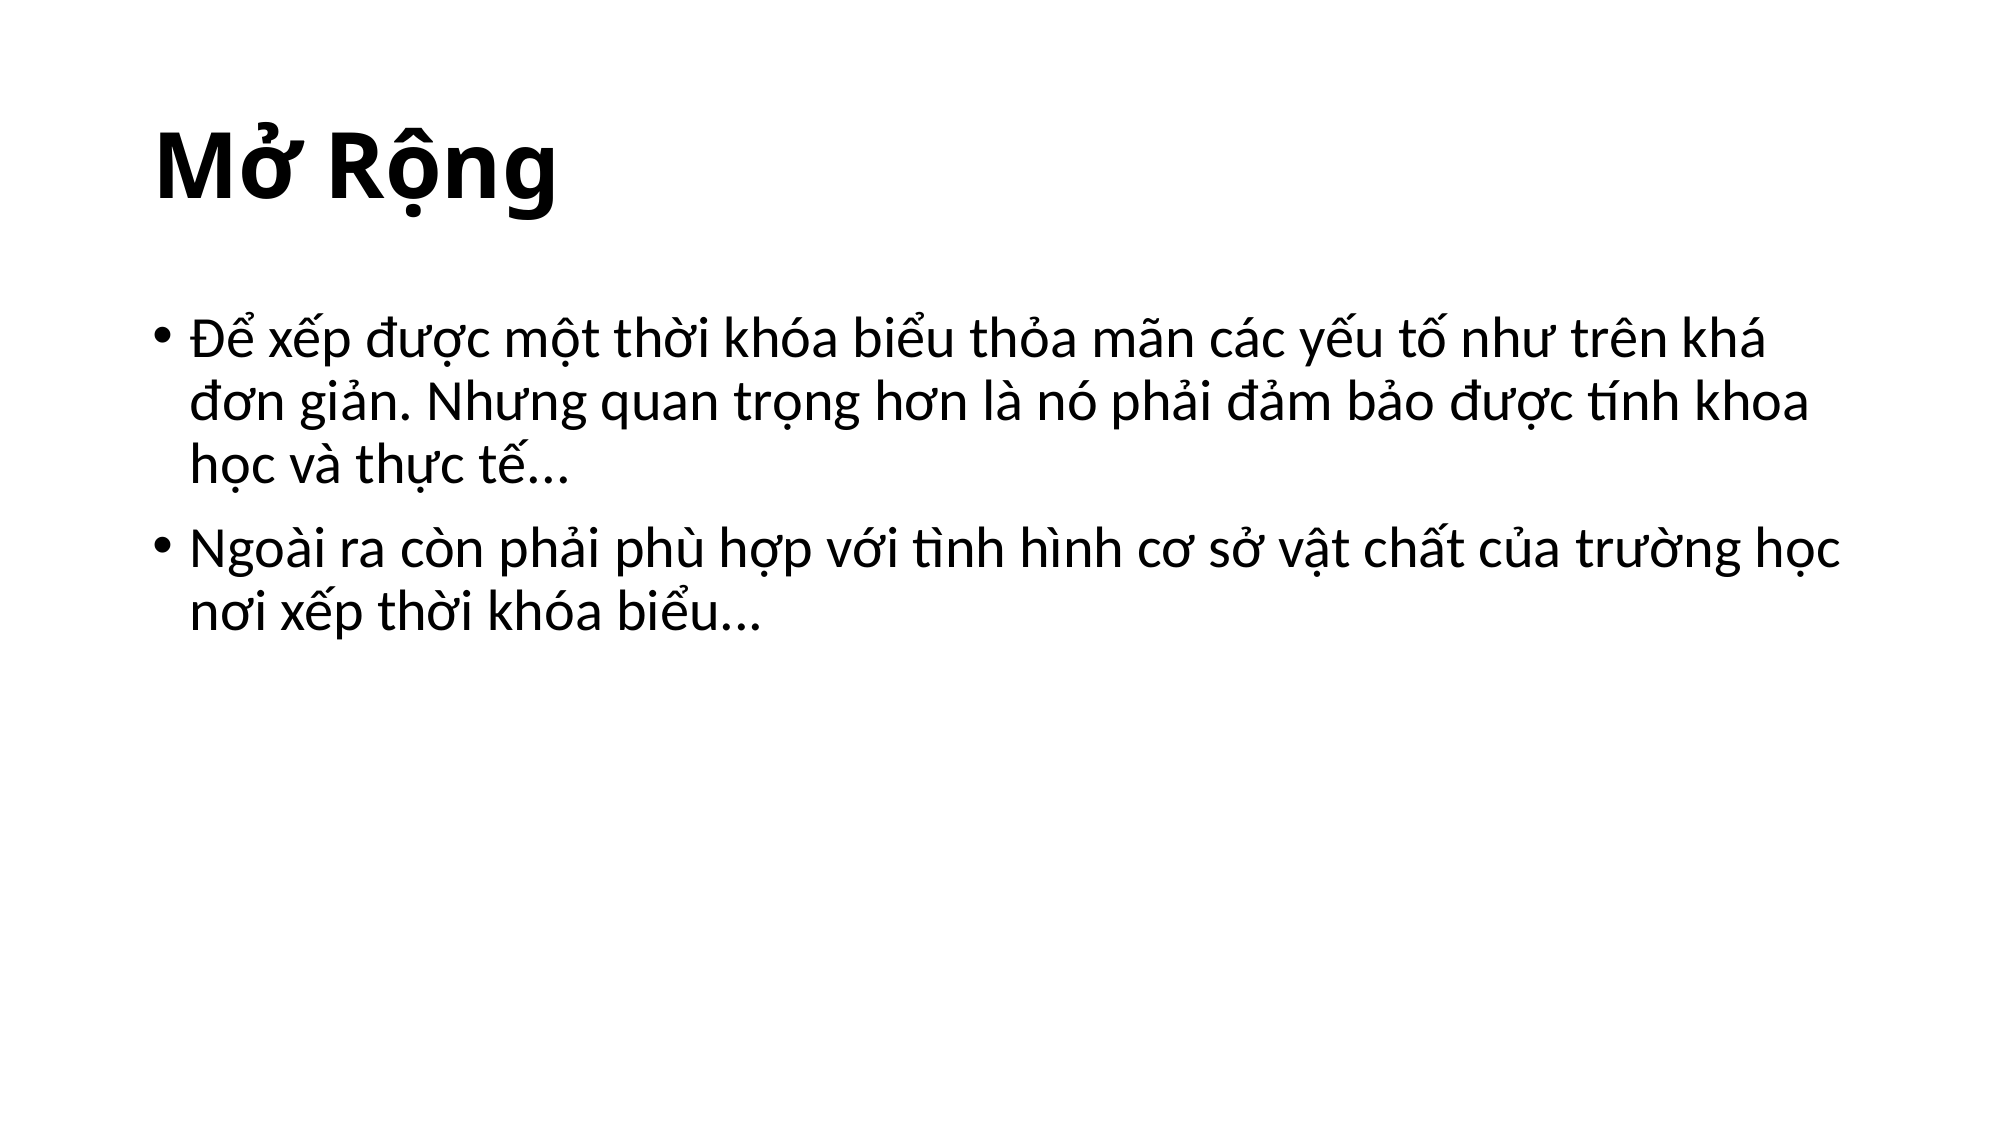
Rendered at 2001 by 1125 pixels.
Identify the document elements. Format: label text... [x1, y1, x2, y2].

title Mở Rộng [137, 59, 1863, 278]
list Để xếp được một thời khóa biểu thỏa mãn các yếu tố như trên khá đơn giản. Nhưng quan trọng hơn là nó phải đảm bảo được tính khoa học và thực tế... Ngoài ra còn phải phù hợp với tình hình cơ sở vật chất của trường học nơi xếp thời khóa biểu... [137, 299, 1863, 1014]
